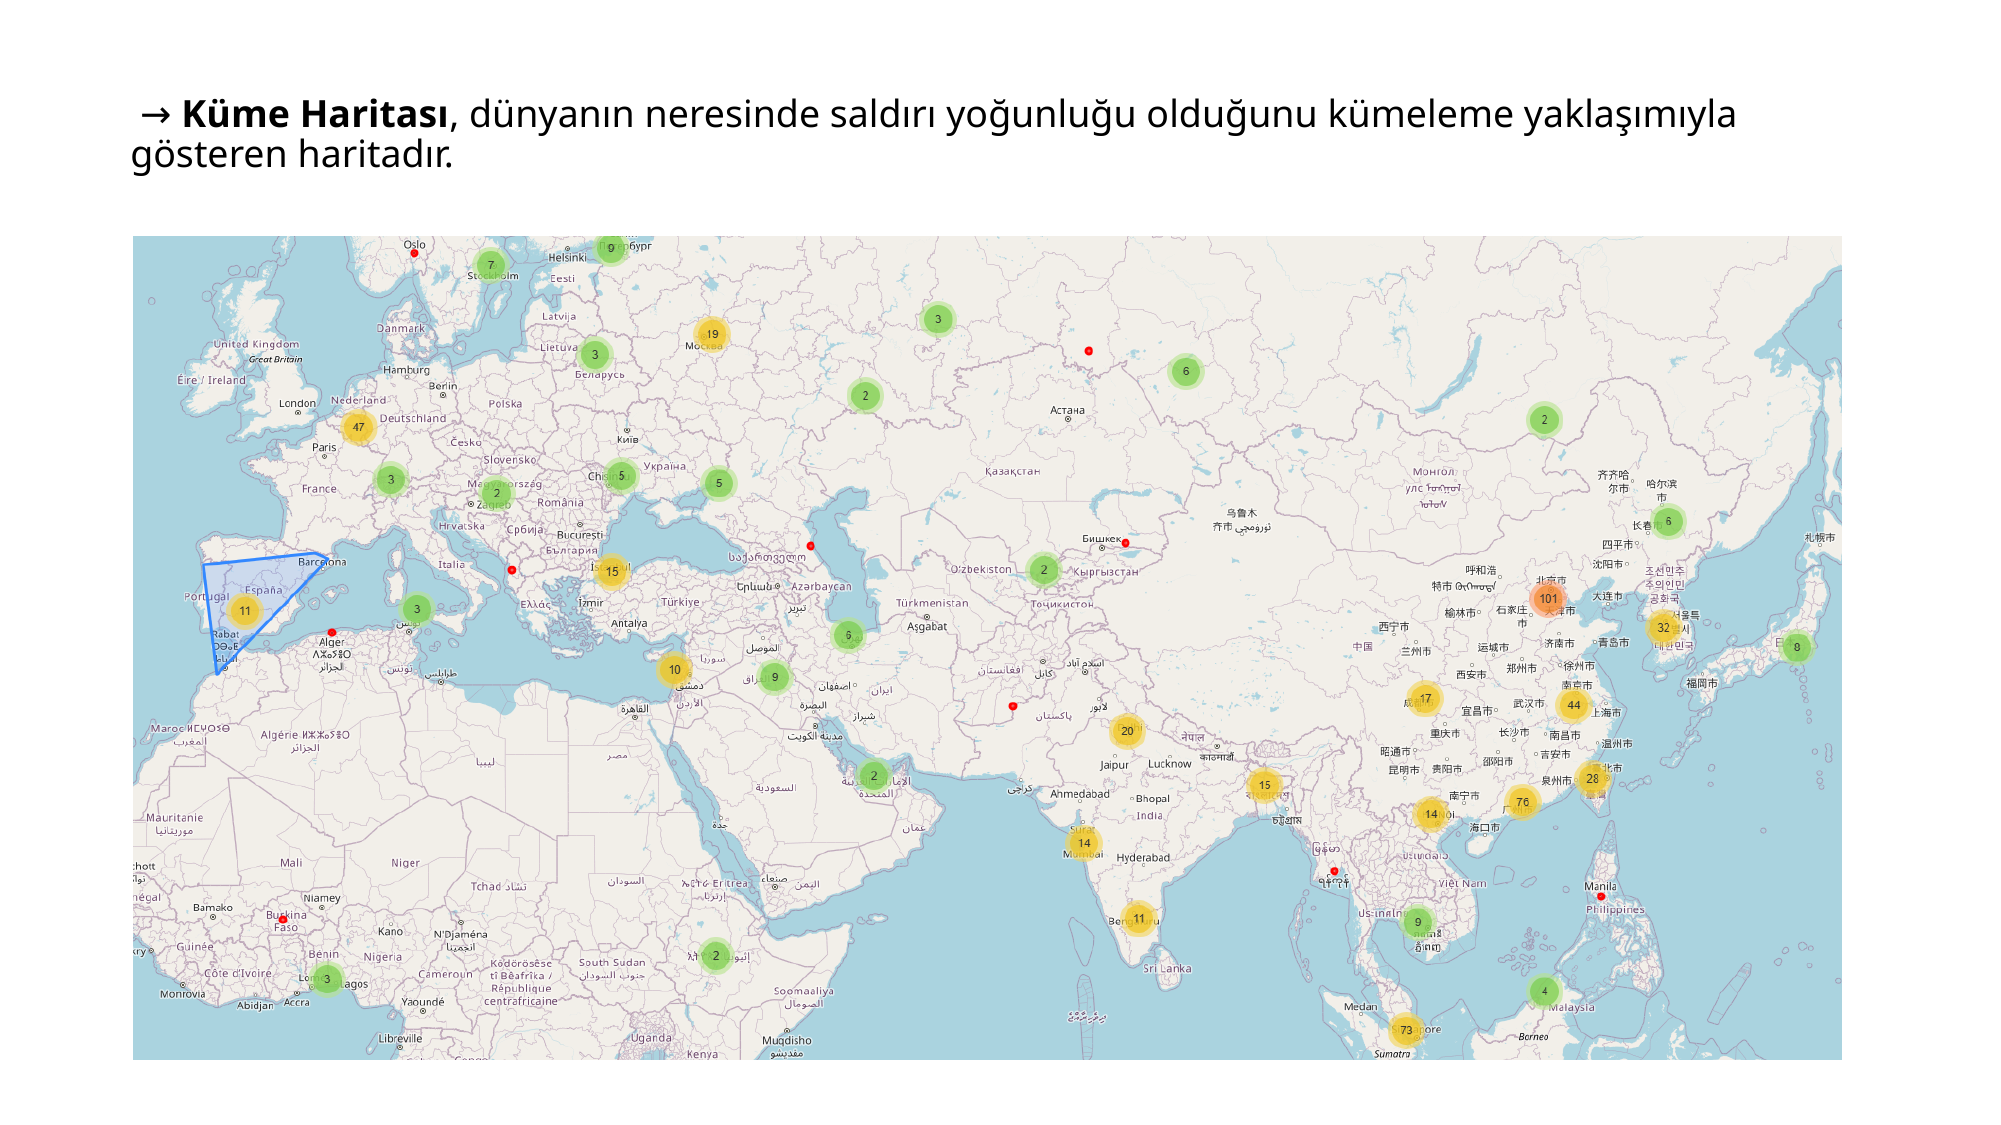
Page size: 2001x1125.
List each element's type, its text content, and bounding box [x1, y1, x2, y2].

title → Küme Haritası, dünyanın neresinde saldırı yoğunluğu olduğunu kümeleme yaklaşımıyla gösteren haritadır. [115, 90, 1885, 182]
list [133, 235, 1843, 1060]
